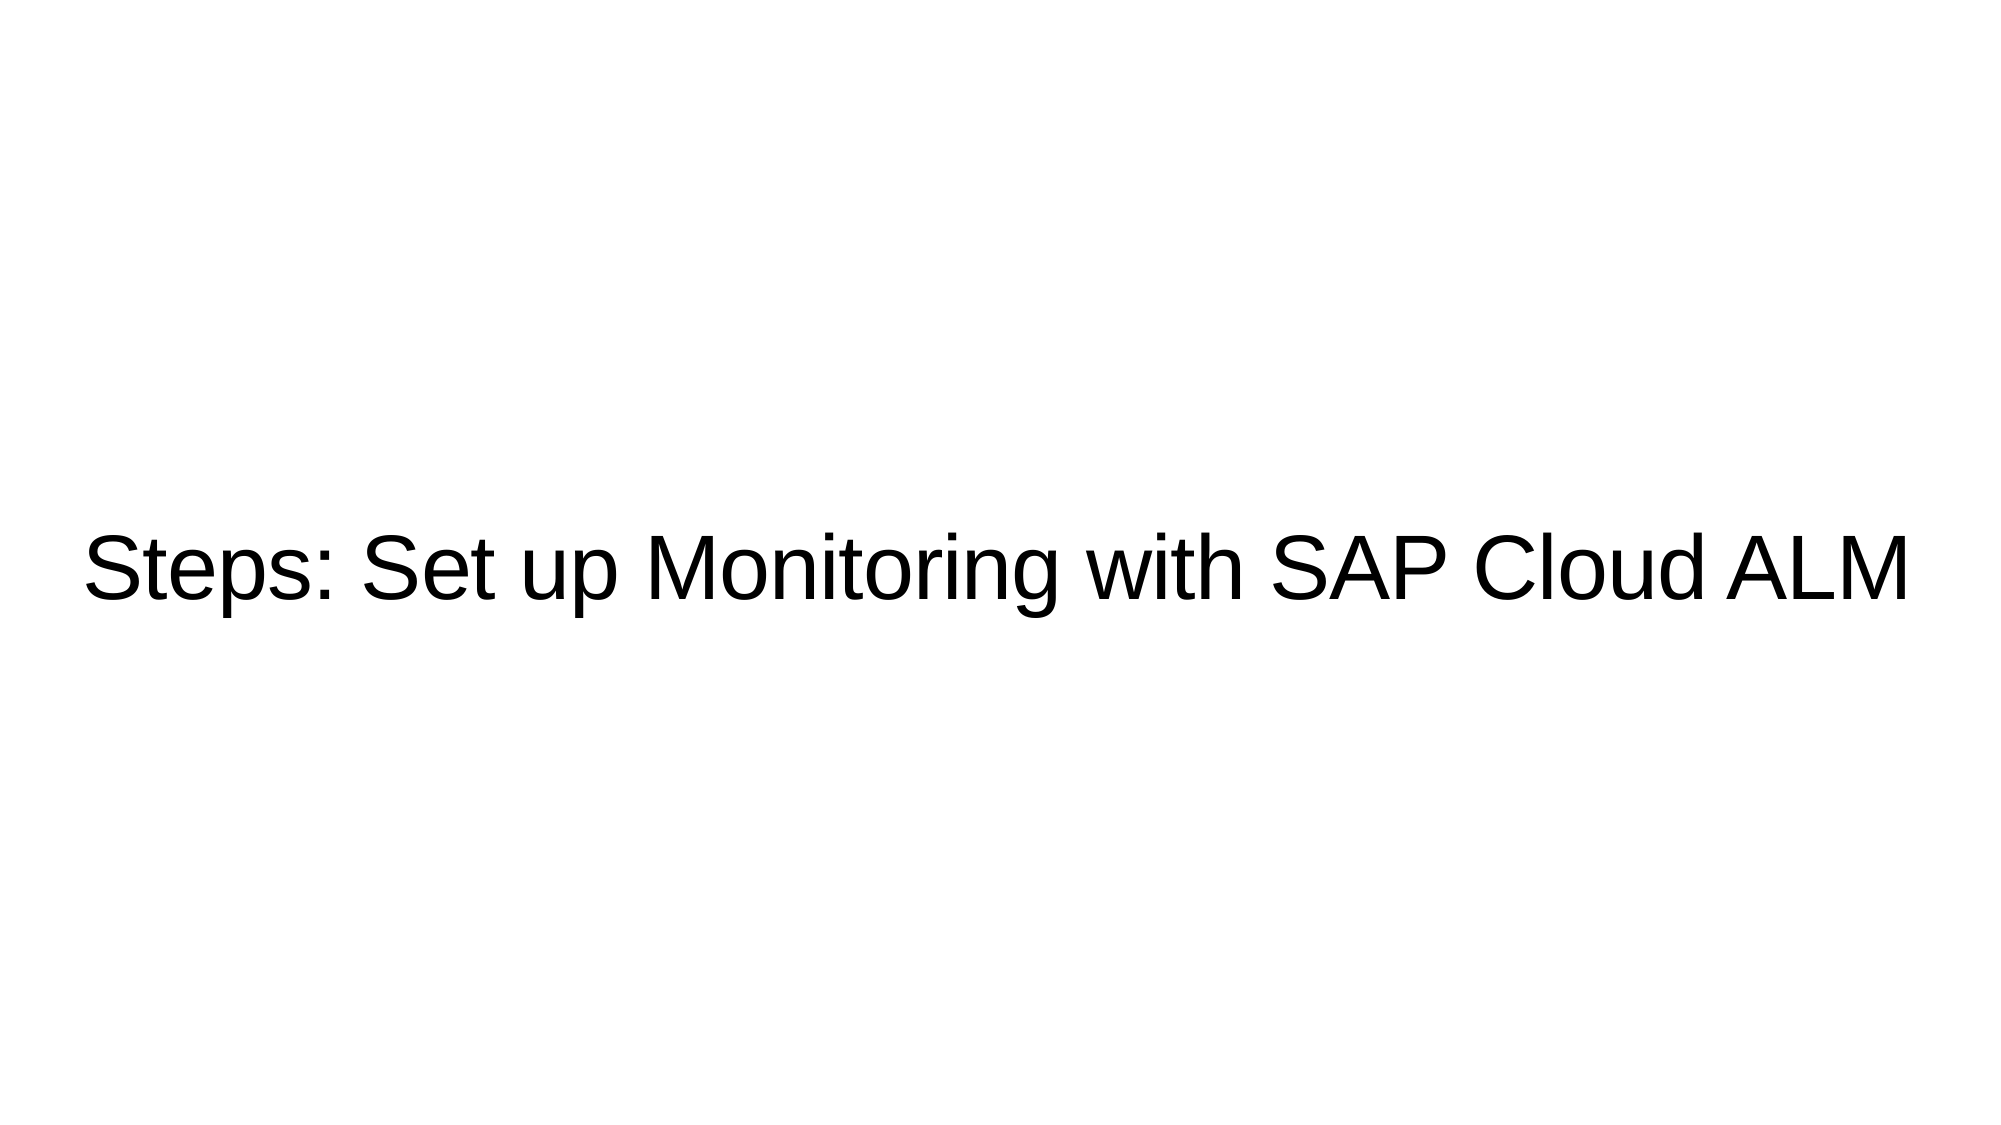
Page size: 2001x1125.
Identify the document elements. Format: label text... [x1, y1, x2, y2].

title Steps: Set up Monitoring with SAP Cloud ALM [82, 506, 1917, 619]
